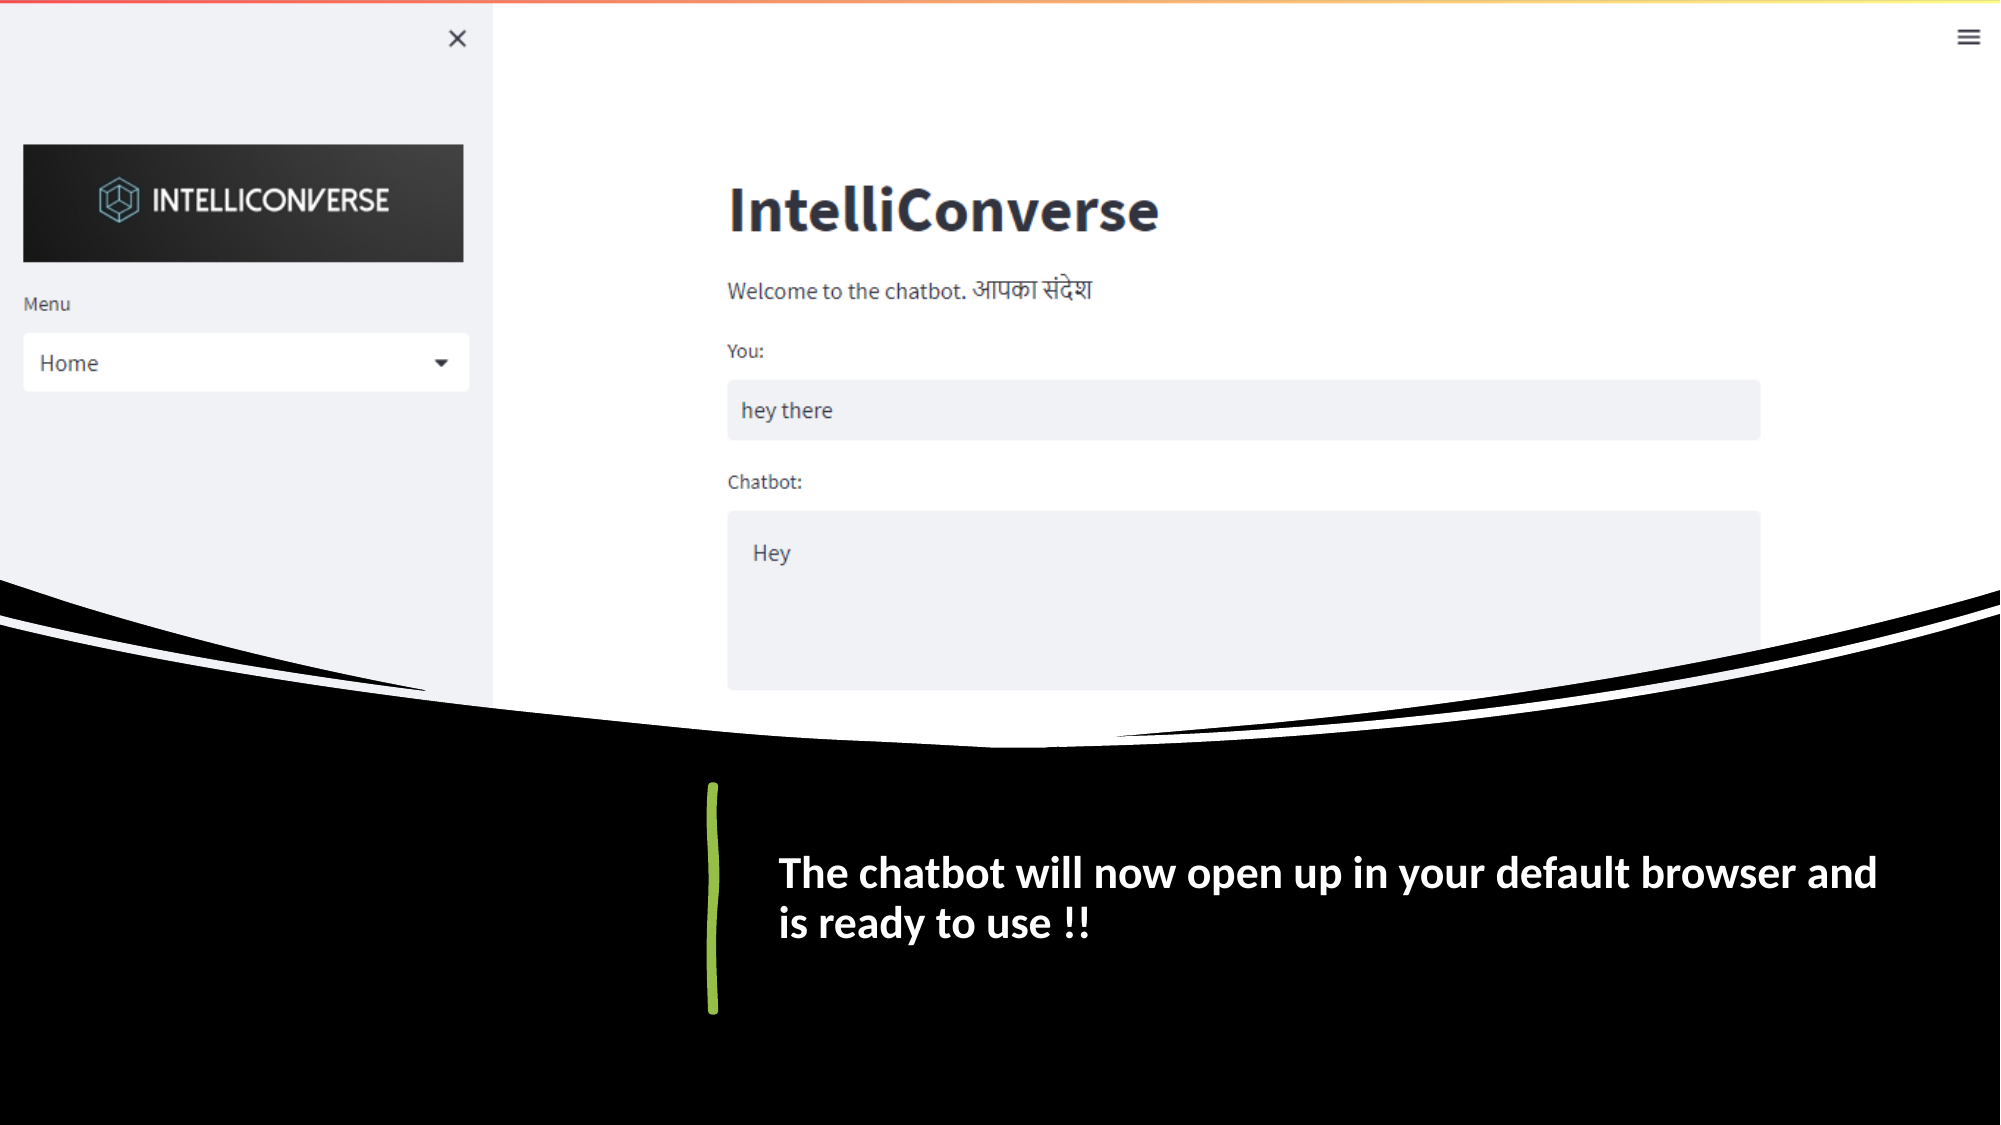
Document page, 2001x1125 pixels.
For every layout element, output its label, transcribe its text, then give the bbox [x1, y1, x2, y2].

text_box The chatbot will now open up in your default browser and is ready to use !! [763, 783, 1895, 1014]
picture [0, 0, 2000, 748]
text_box [0, 748, 2000, 1125]
text_box [709, 784, 717, 1012]
